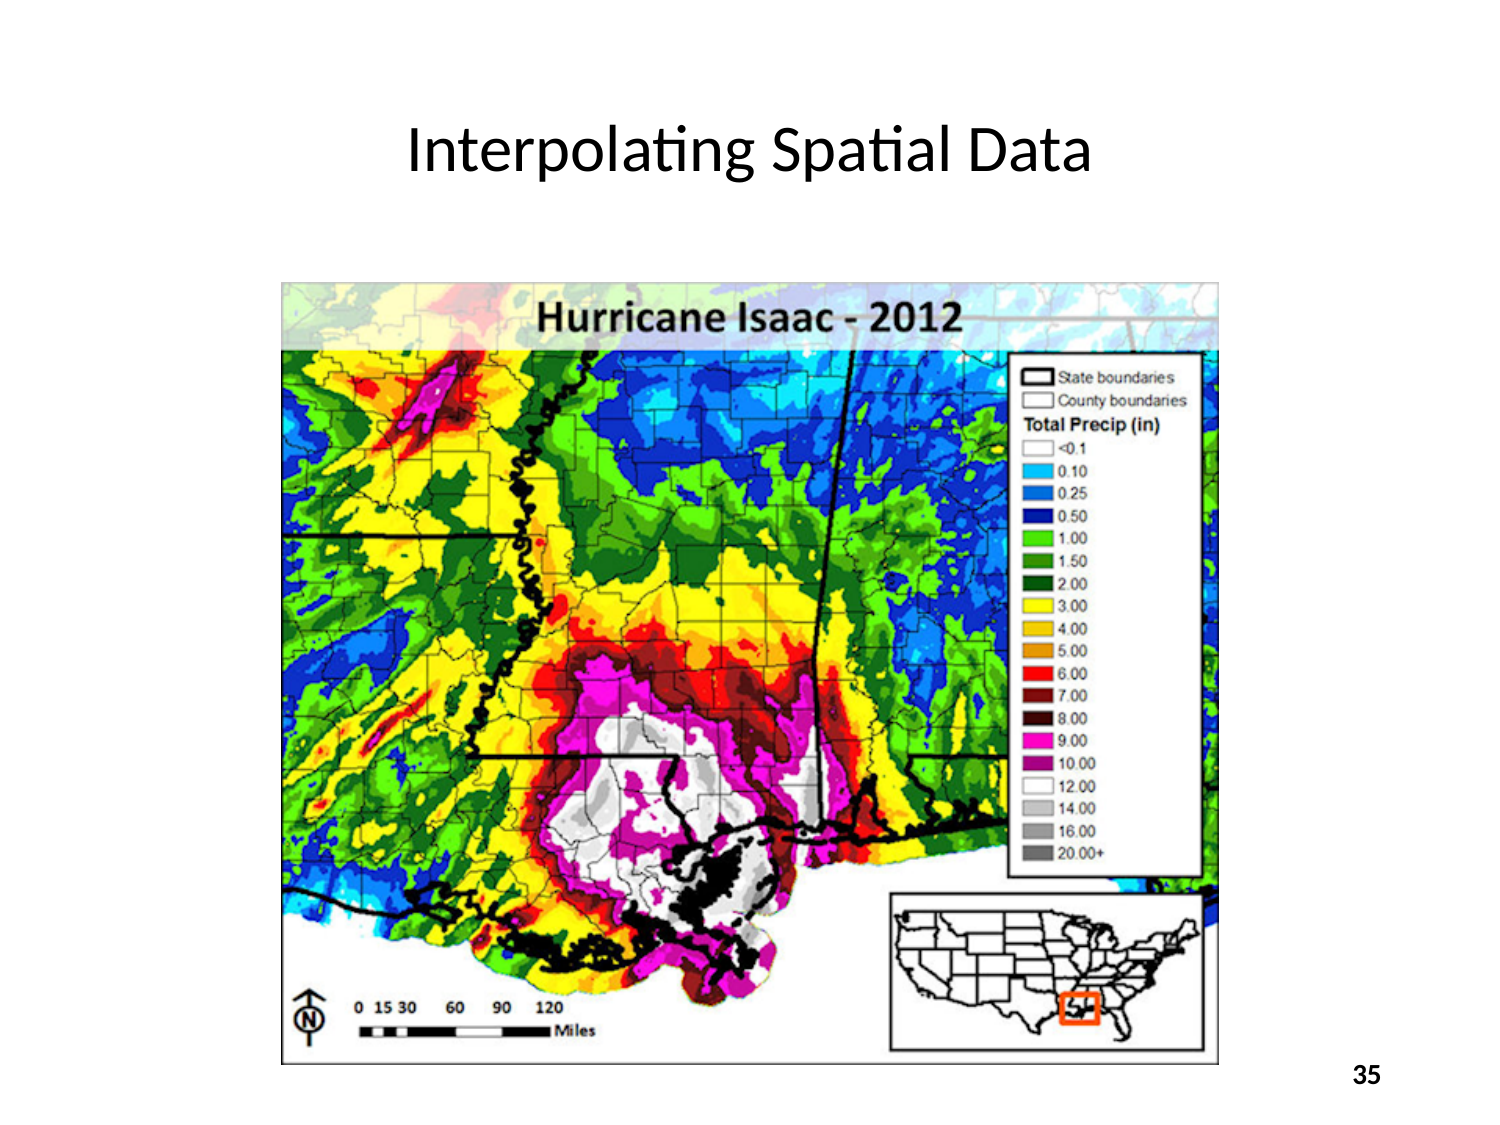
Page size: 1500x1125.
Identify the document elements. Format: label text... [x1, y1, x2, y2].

picture [281, 282, 1219, 1065]
slide_number 35 [1059, 1042, 1397, 1103]
title Interpolating Spatial Data [103, 59, 1397, 241]
